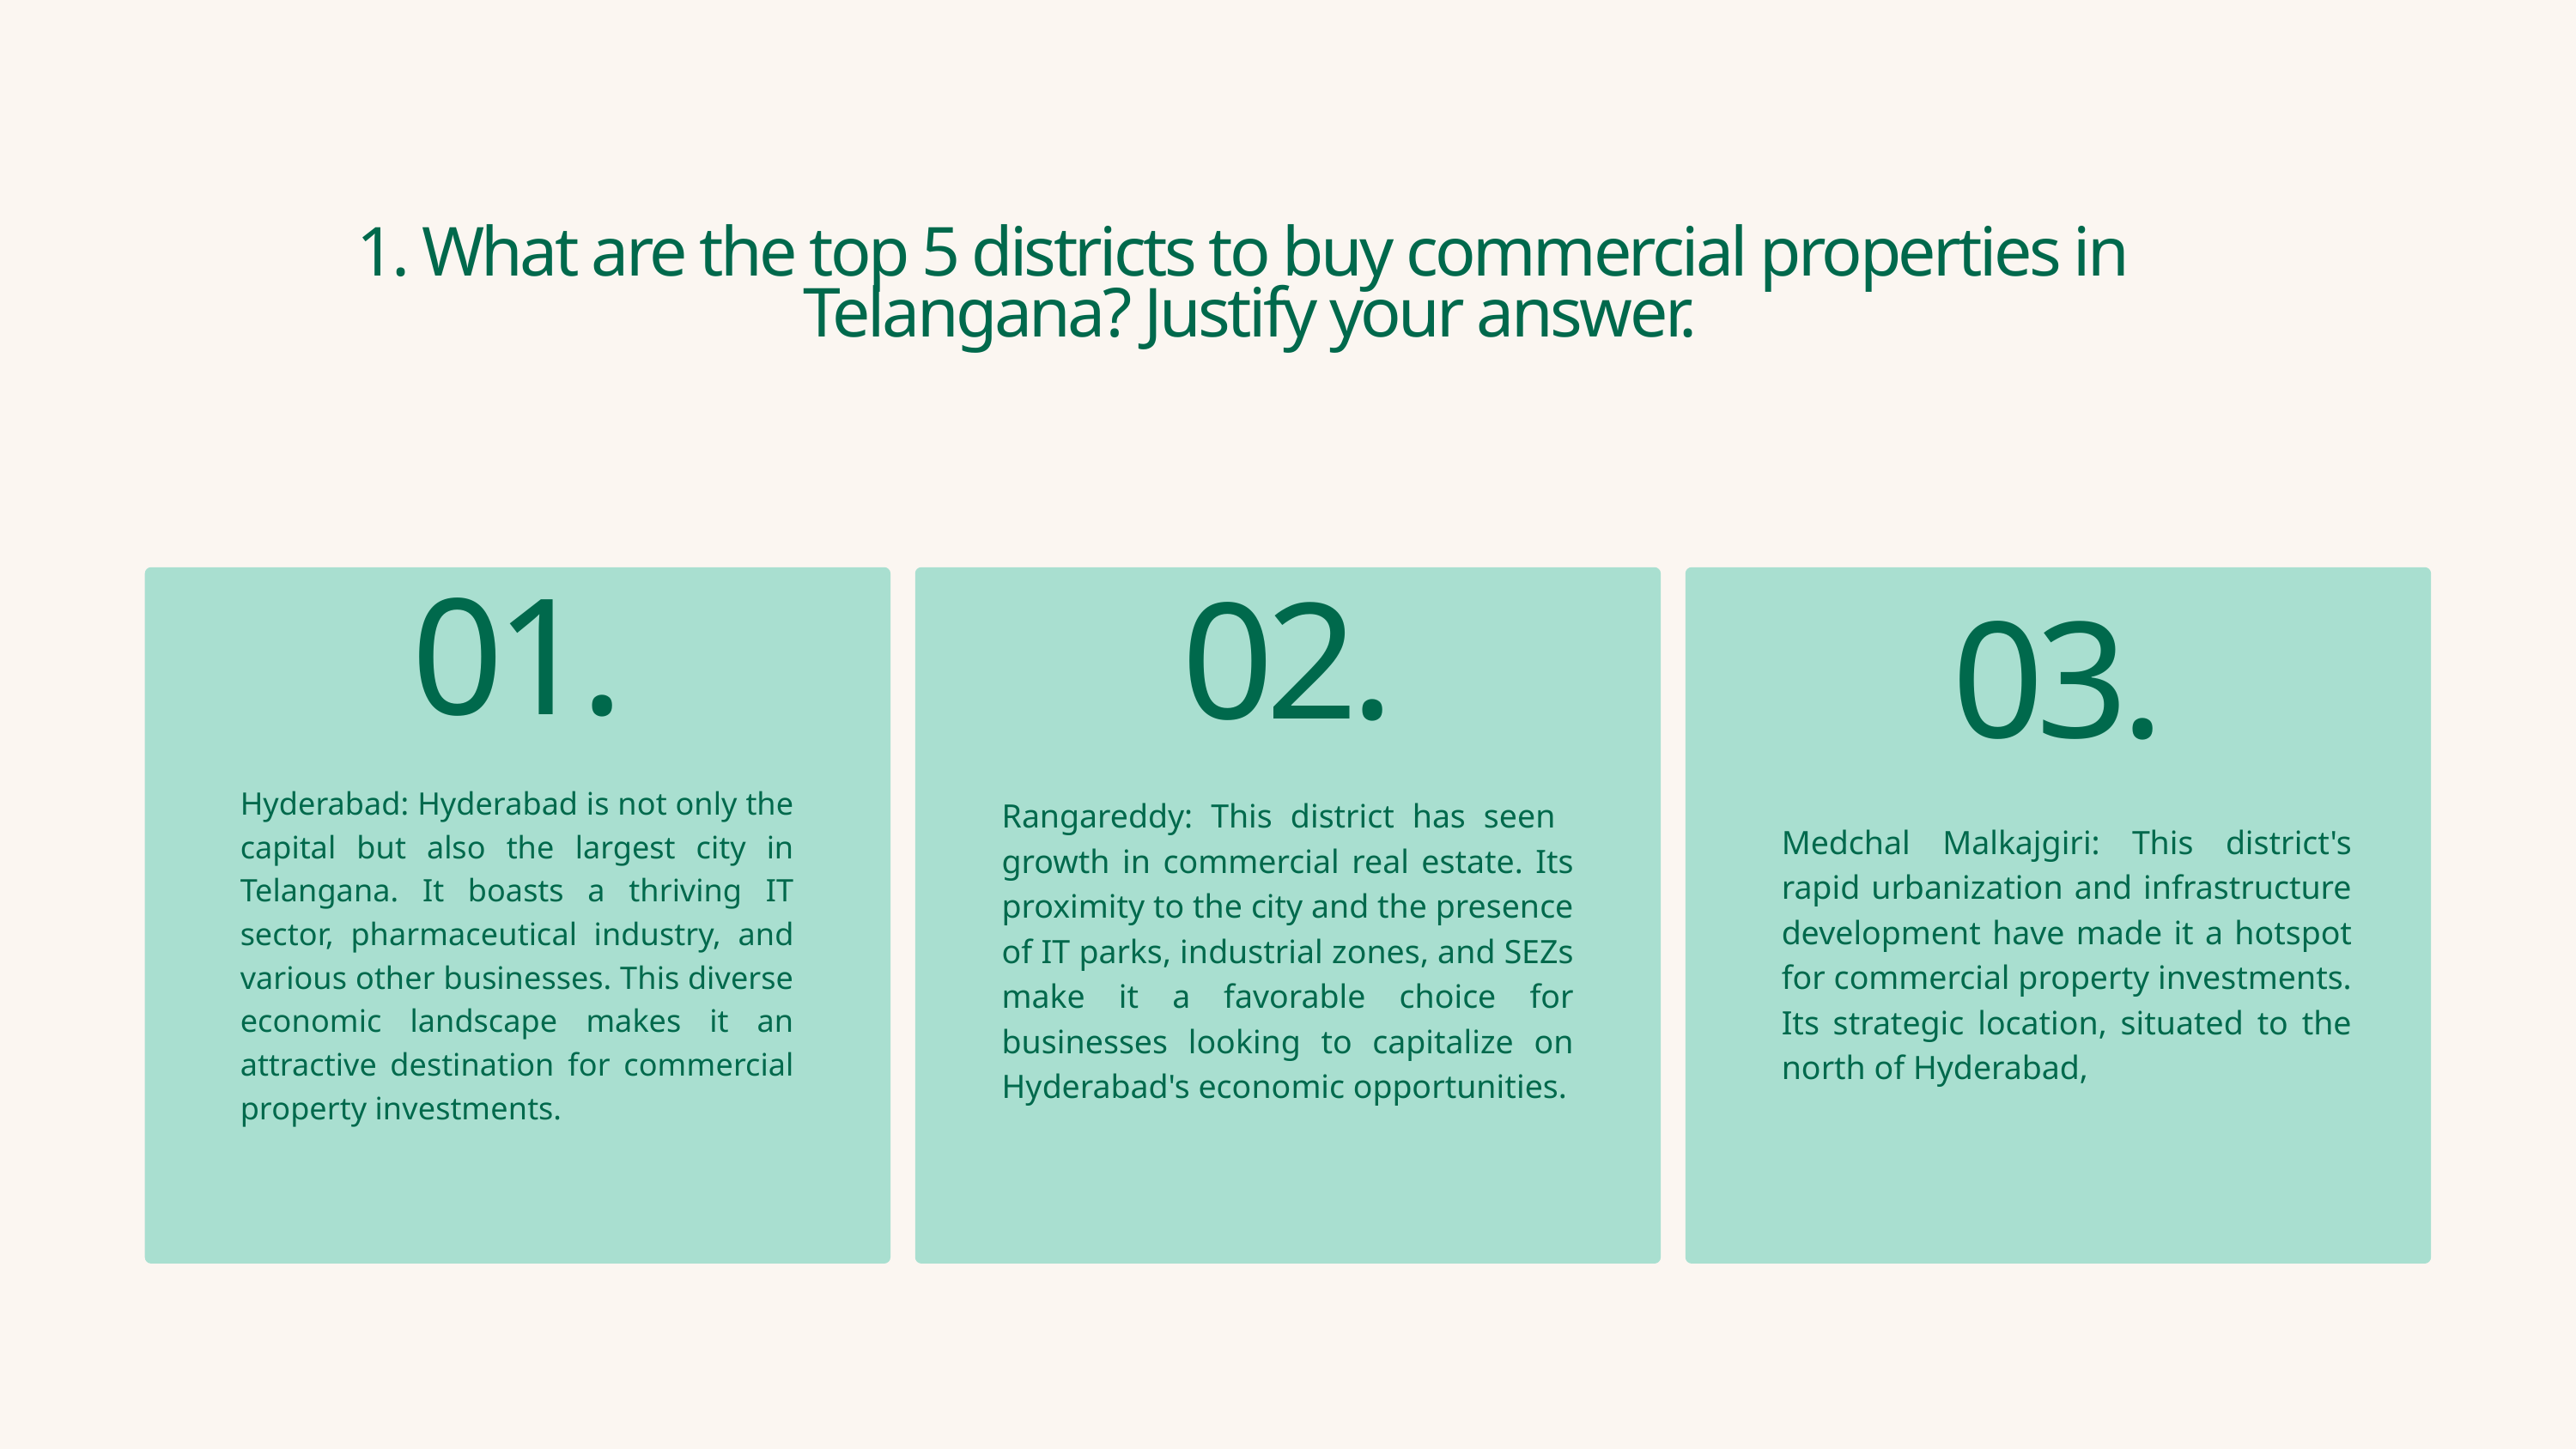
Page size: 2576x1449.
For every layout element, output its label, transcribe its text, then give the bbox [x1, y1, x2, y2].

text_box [914, 567, 1662, 1264]
text_box 1. What are the top 5 districts to buy commercial properties in Telangana? Justify your answer. [185, 228, 2315, 369]
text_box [144, 567, 891, 1264]
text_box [1685, 567, 2432, 1264]
